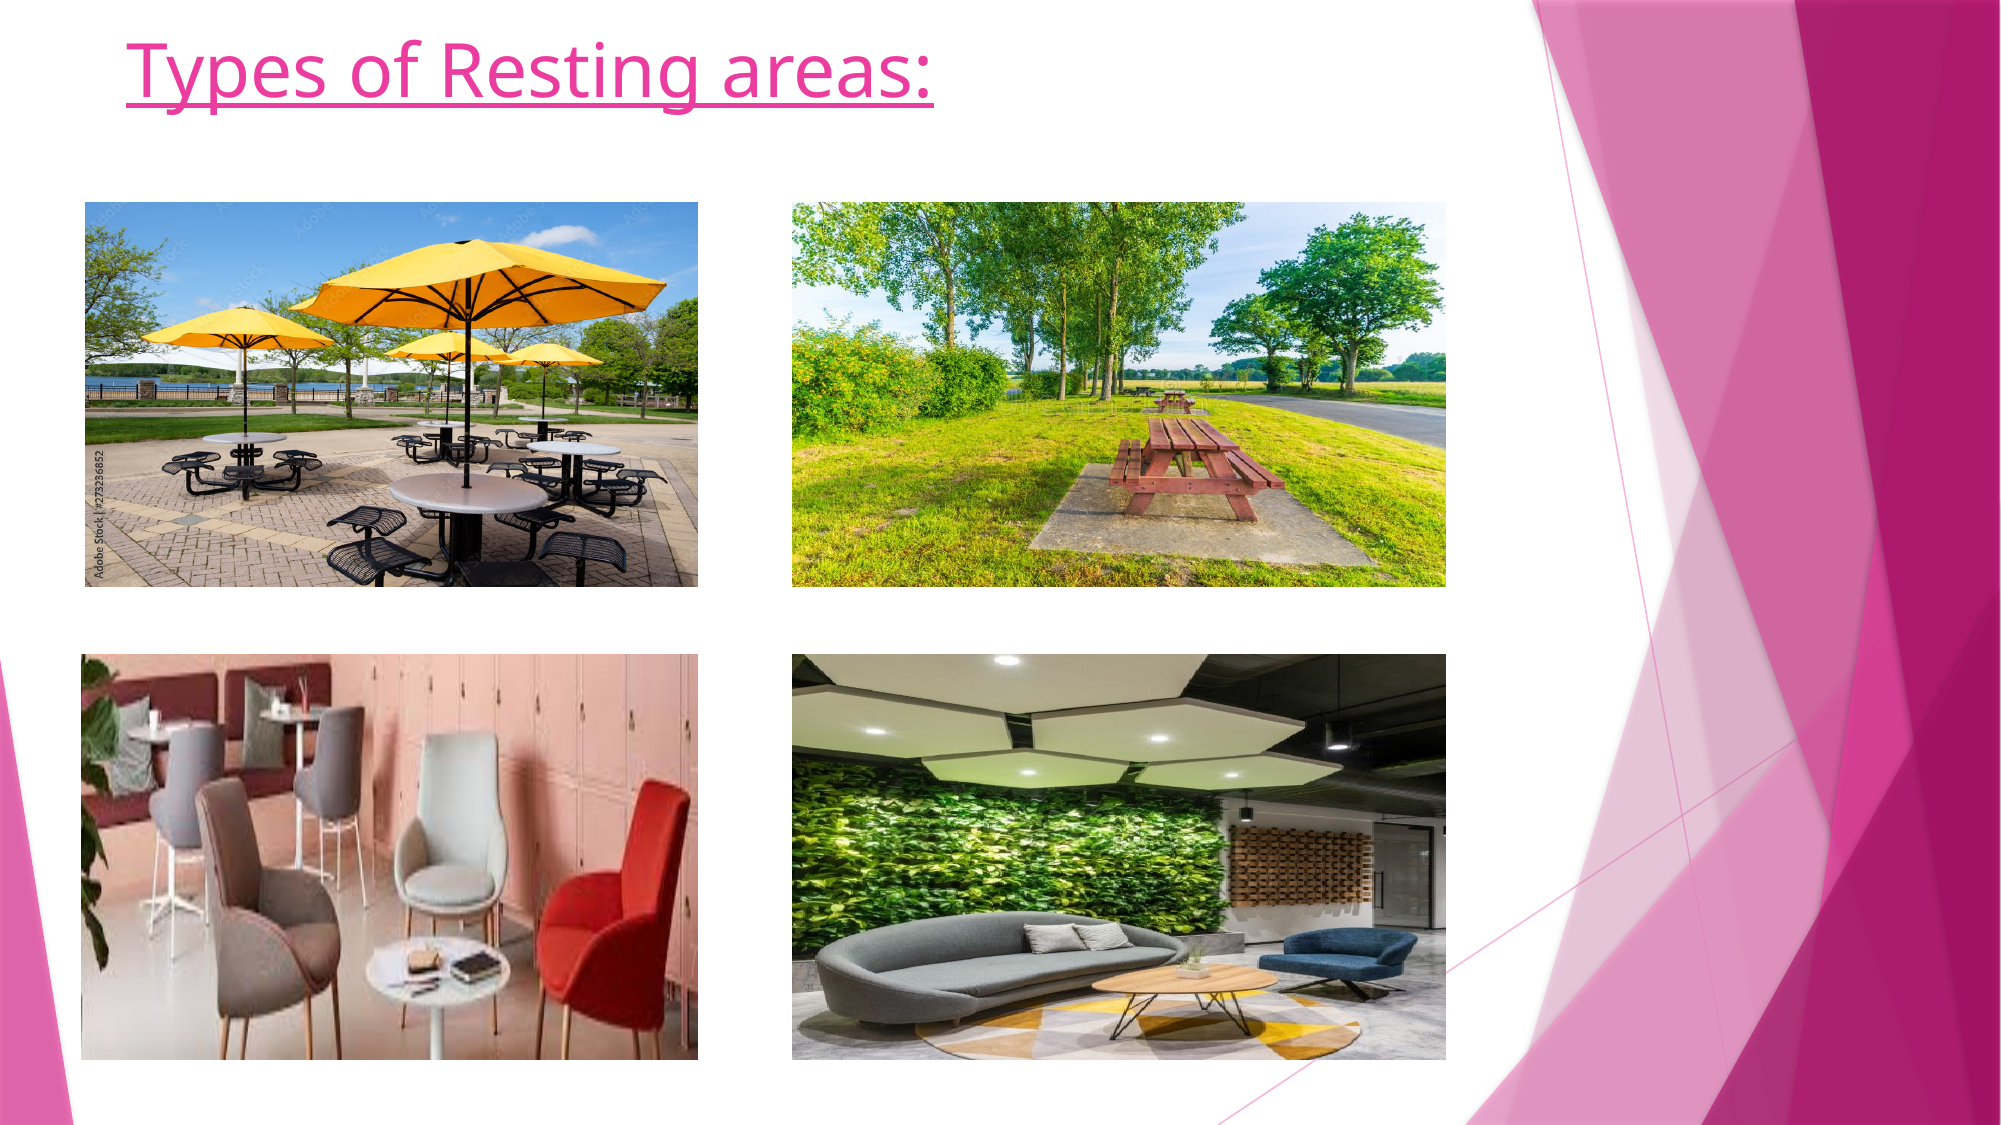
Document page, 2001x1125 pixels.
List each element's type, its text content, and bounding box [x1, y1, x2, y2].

picture [85, 202, 699, 588]
picture [791, 202, 1447, 588]
title Types of Resting areas: [111, 14, 1522, 317]
picture [80, 654, 699, 1061]
picture [791, 654, 1447, 1061]
